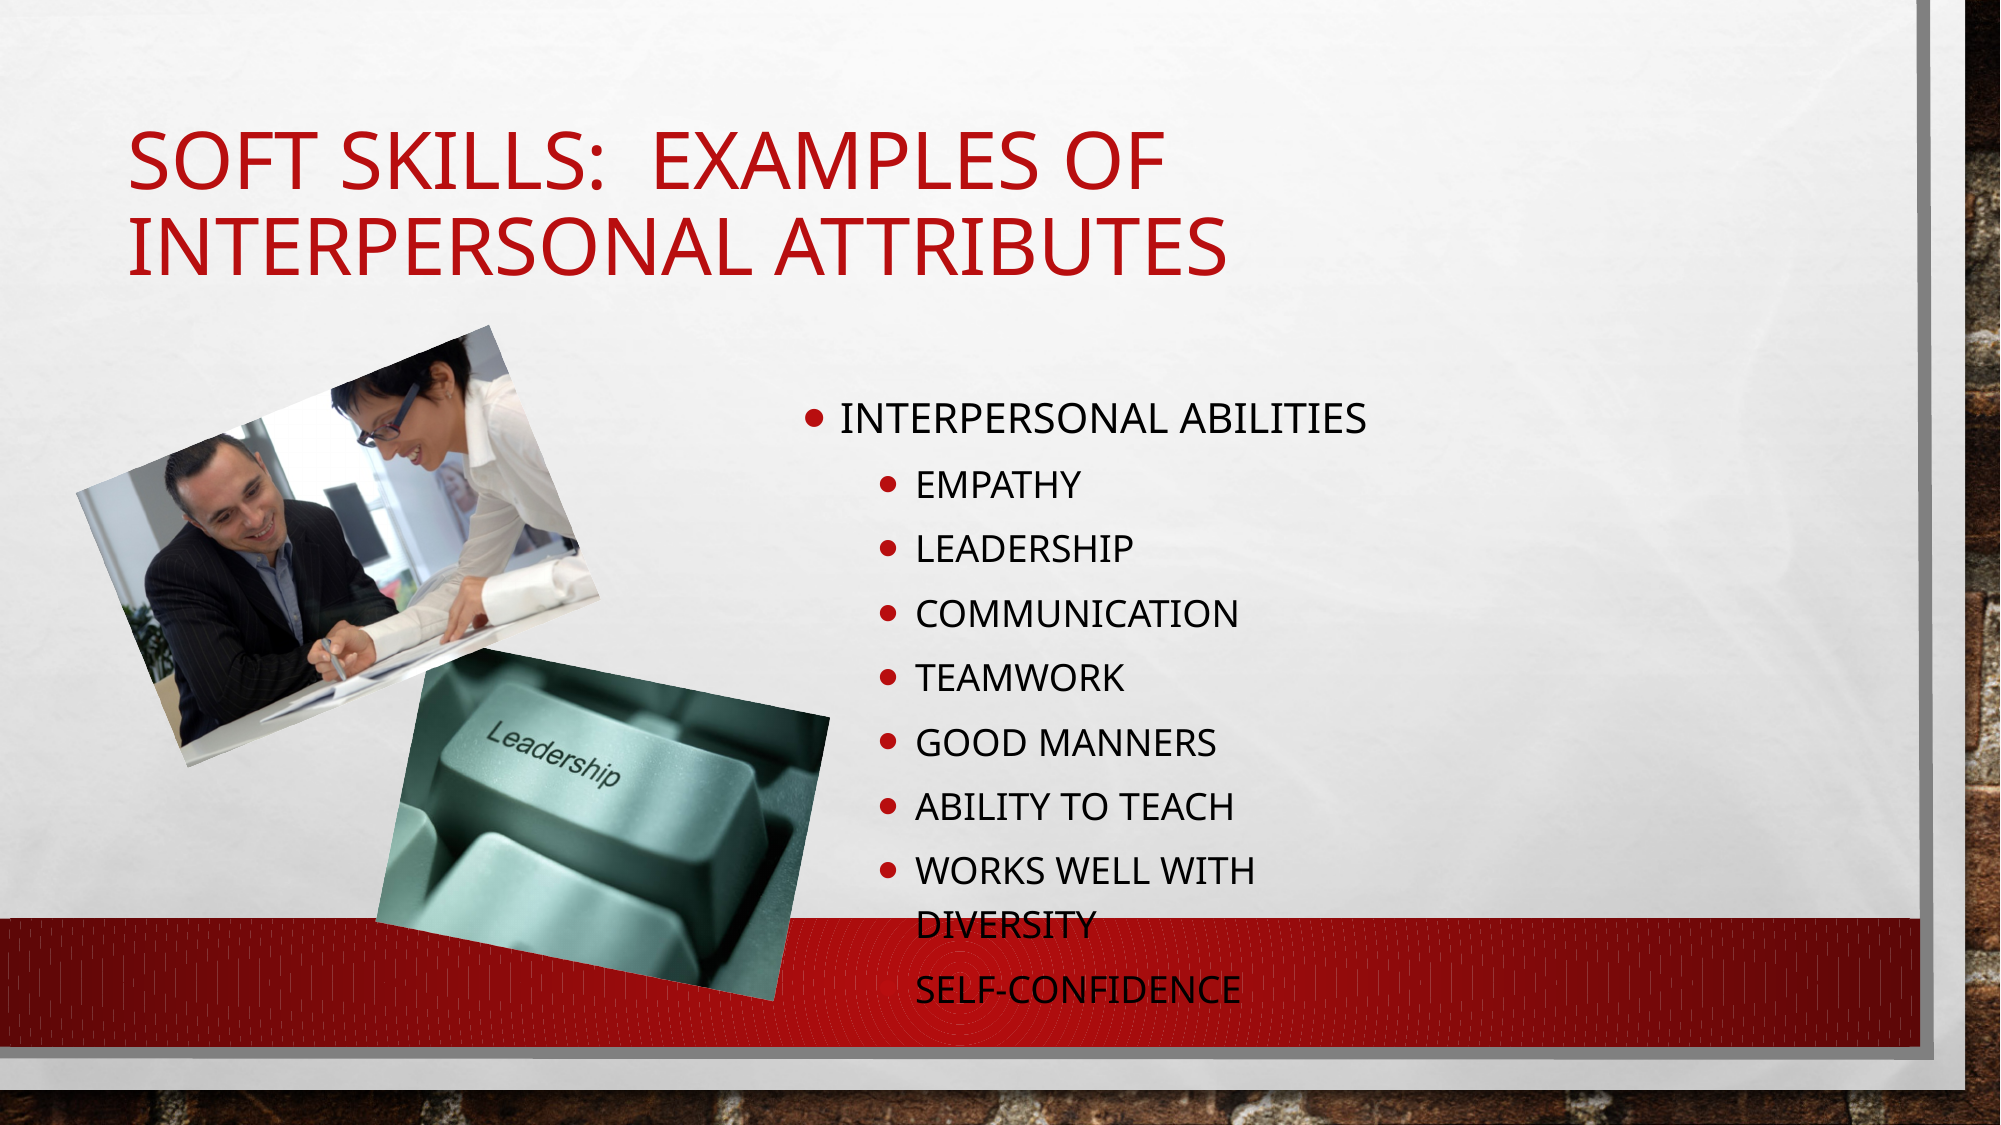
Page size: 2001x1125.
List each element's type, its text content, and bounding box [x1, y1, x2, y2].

title Soft Skills: Examples of Interpersonal Attributes [112, 112, 1818, 302]
picture [76, 325, 830, 1000]
list Interpersonal abilities Empathy Leadership Communication Teamwork Good manners Ability to teach Works well with diversity Self-confidence [787, 324, 1450, 1068]
picture [0, 0, 2000, 1125]
